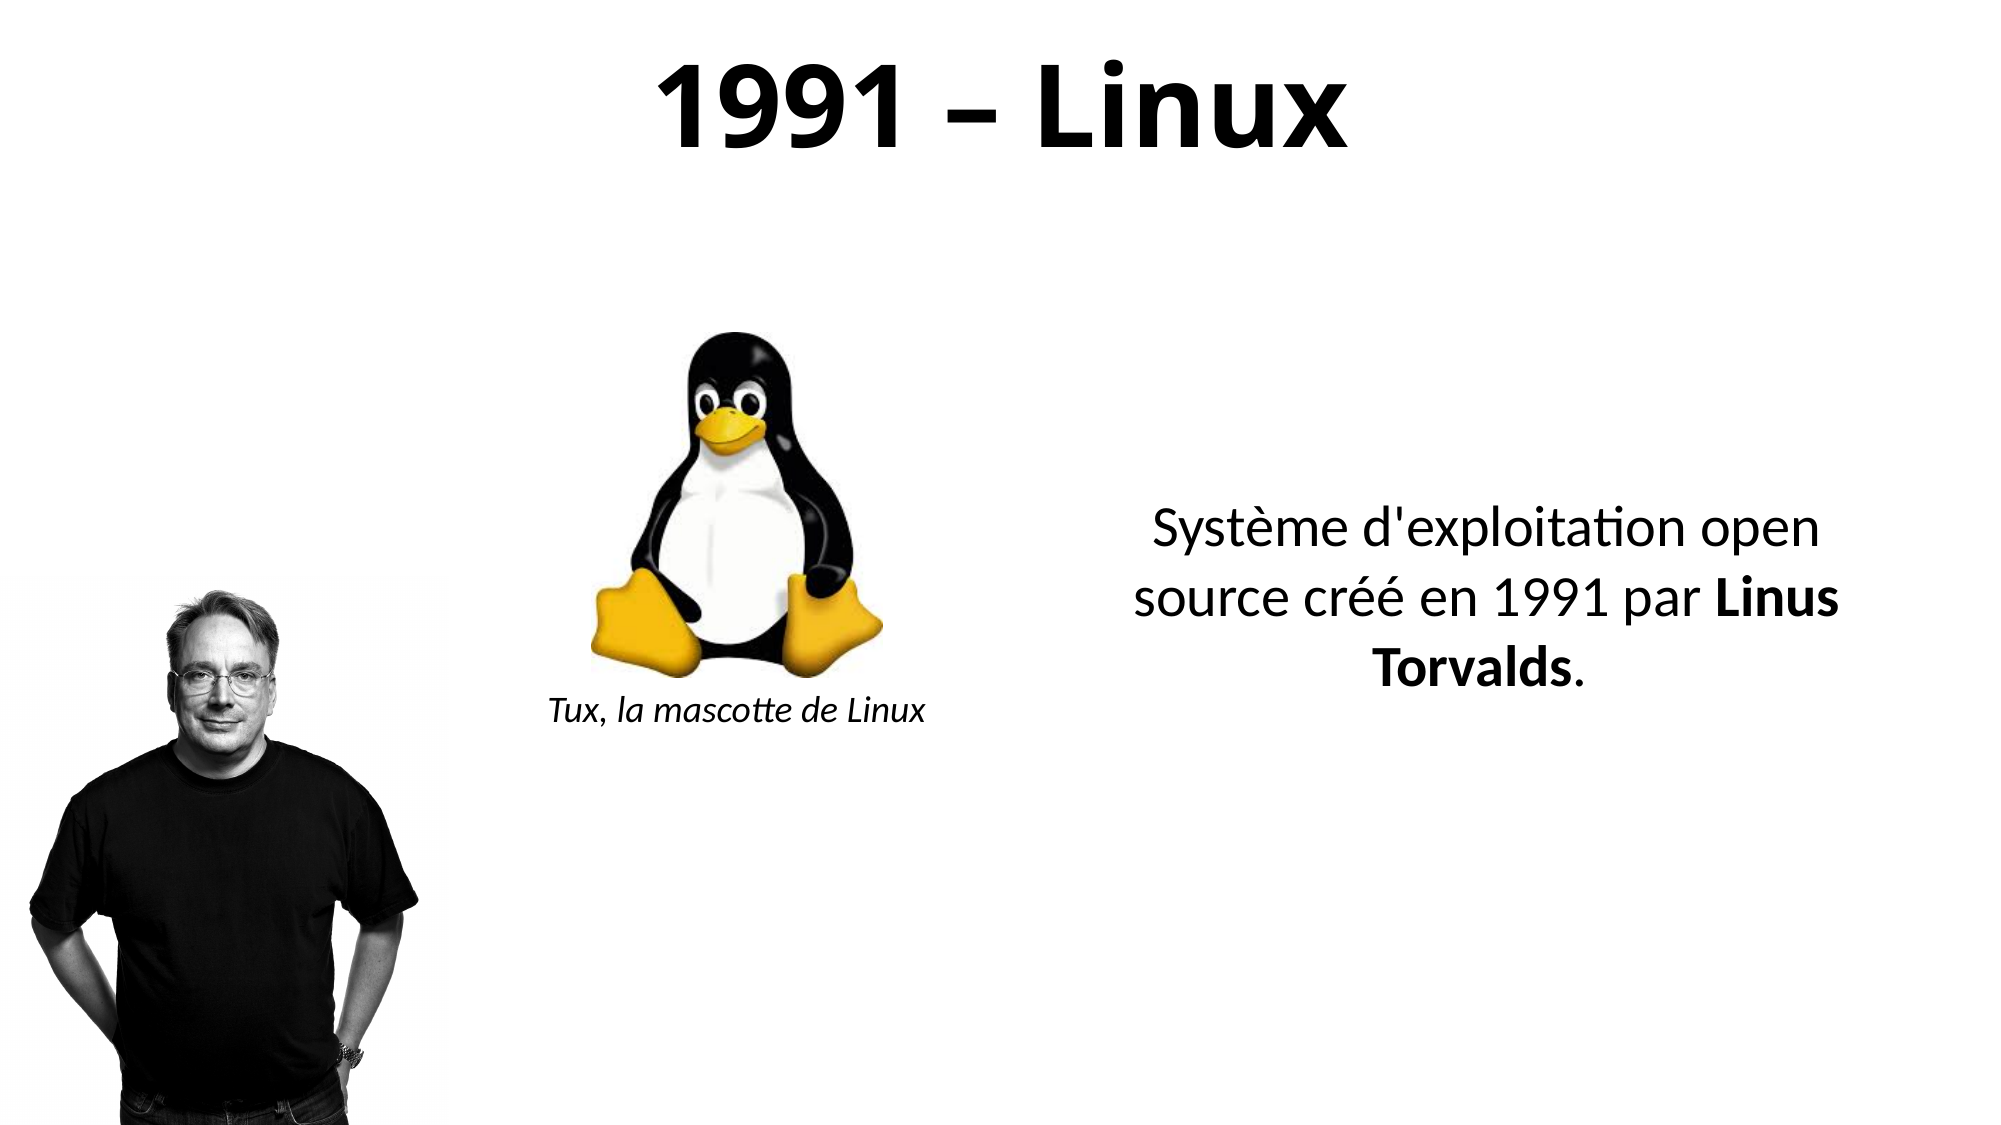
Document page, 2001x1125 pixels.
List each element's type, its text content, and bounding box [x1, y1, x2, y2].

picture [0, 576, 449, 1125]
title 1991 – Linux [66, 40, 1934, 180]
text_box Tux, la mascotte de Linux [512, 677, 962, 738]
text_box Système d'exploitation open source créé en 1991 par Linus Torvalds. [1063, 480, 1910, 706]
picture [591, 332, 883, 678]
